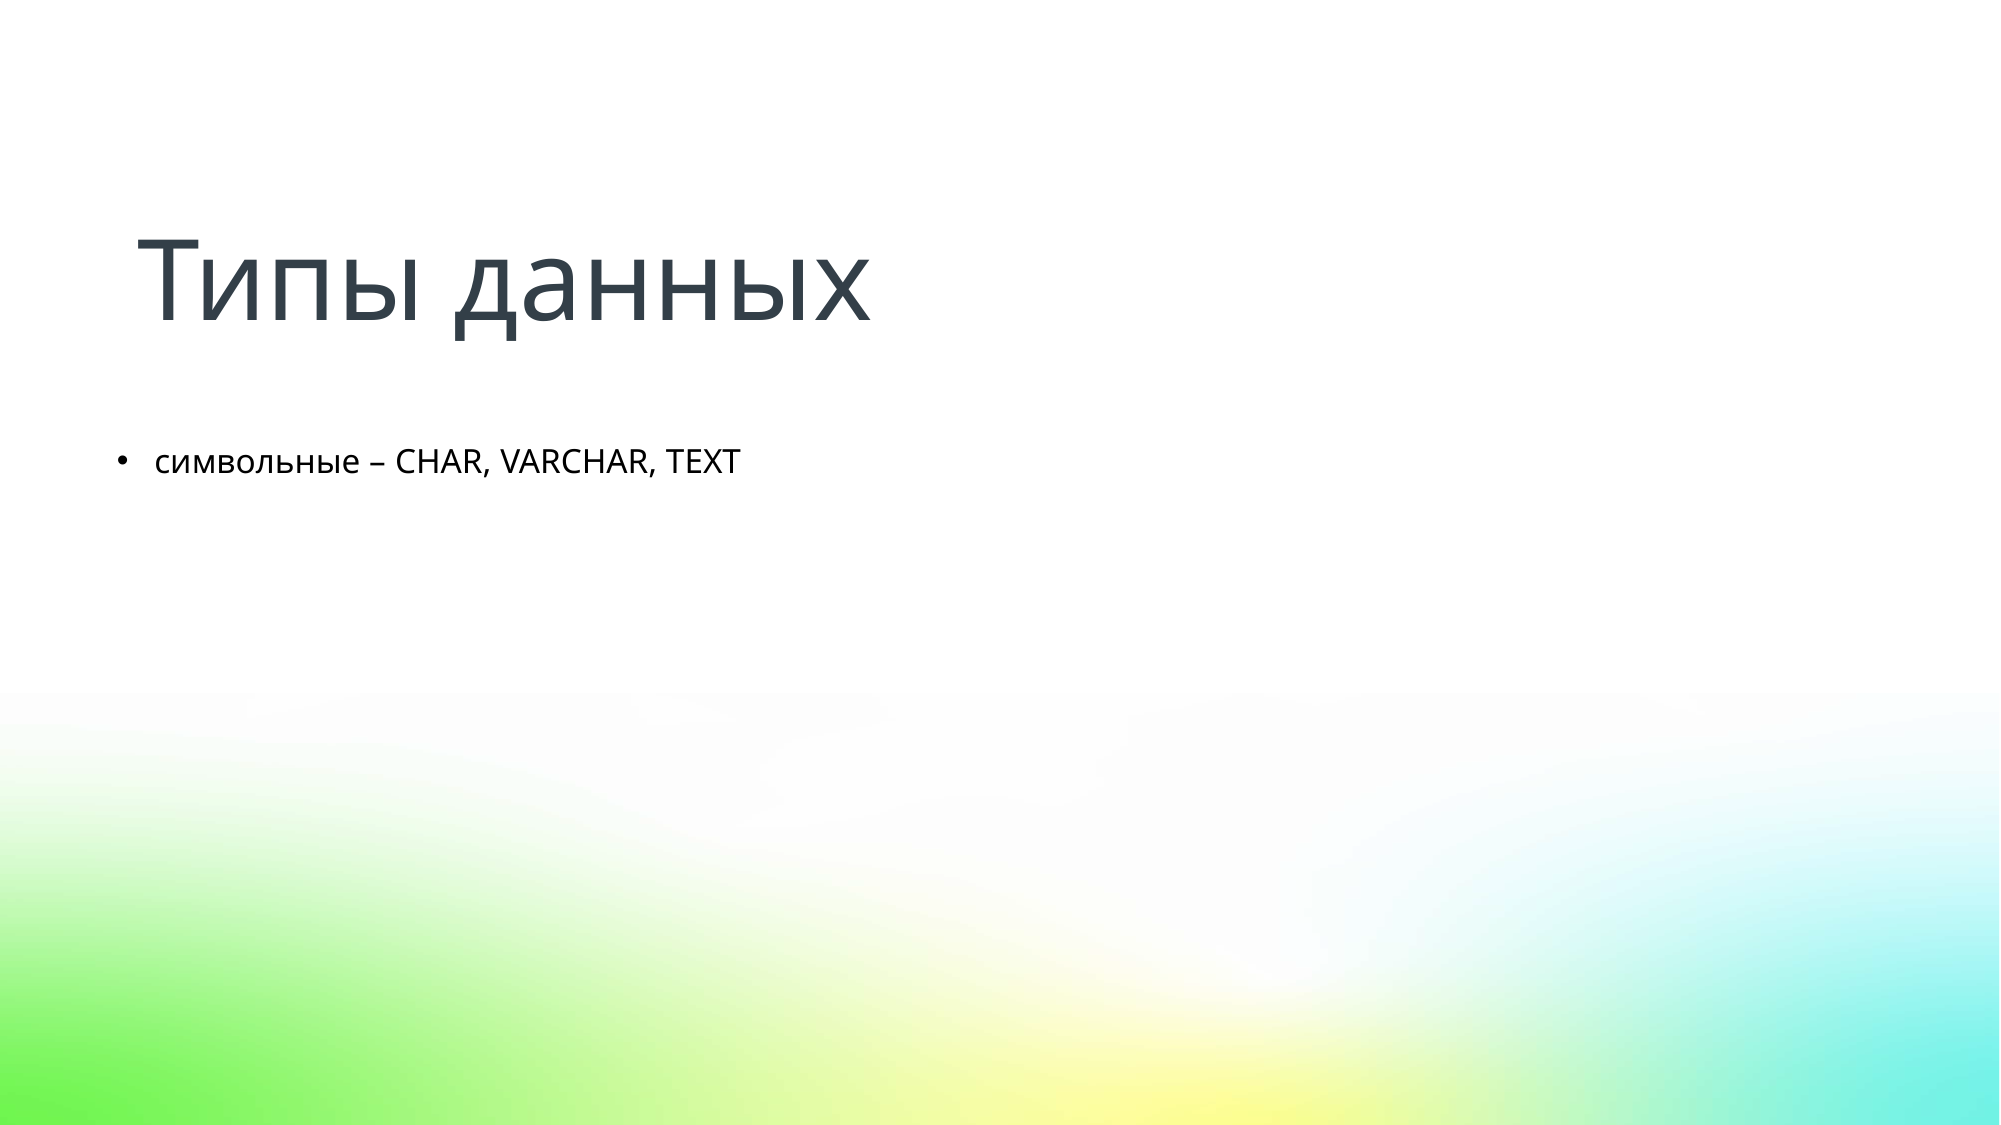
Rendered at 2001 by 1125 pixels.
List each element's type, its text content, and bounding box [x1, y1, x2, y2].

text_box символьные – CHAR, VARCHAR, TEXT [116, 444, 1888, 965]
picture [0, 693, 2000, 1125]
text_box Типы данных [137, 208, 1627, 357]
